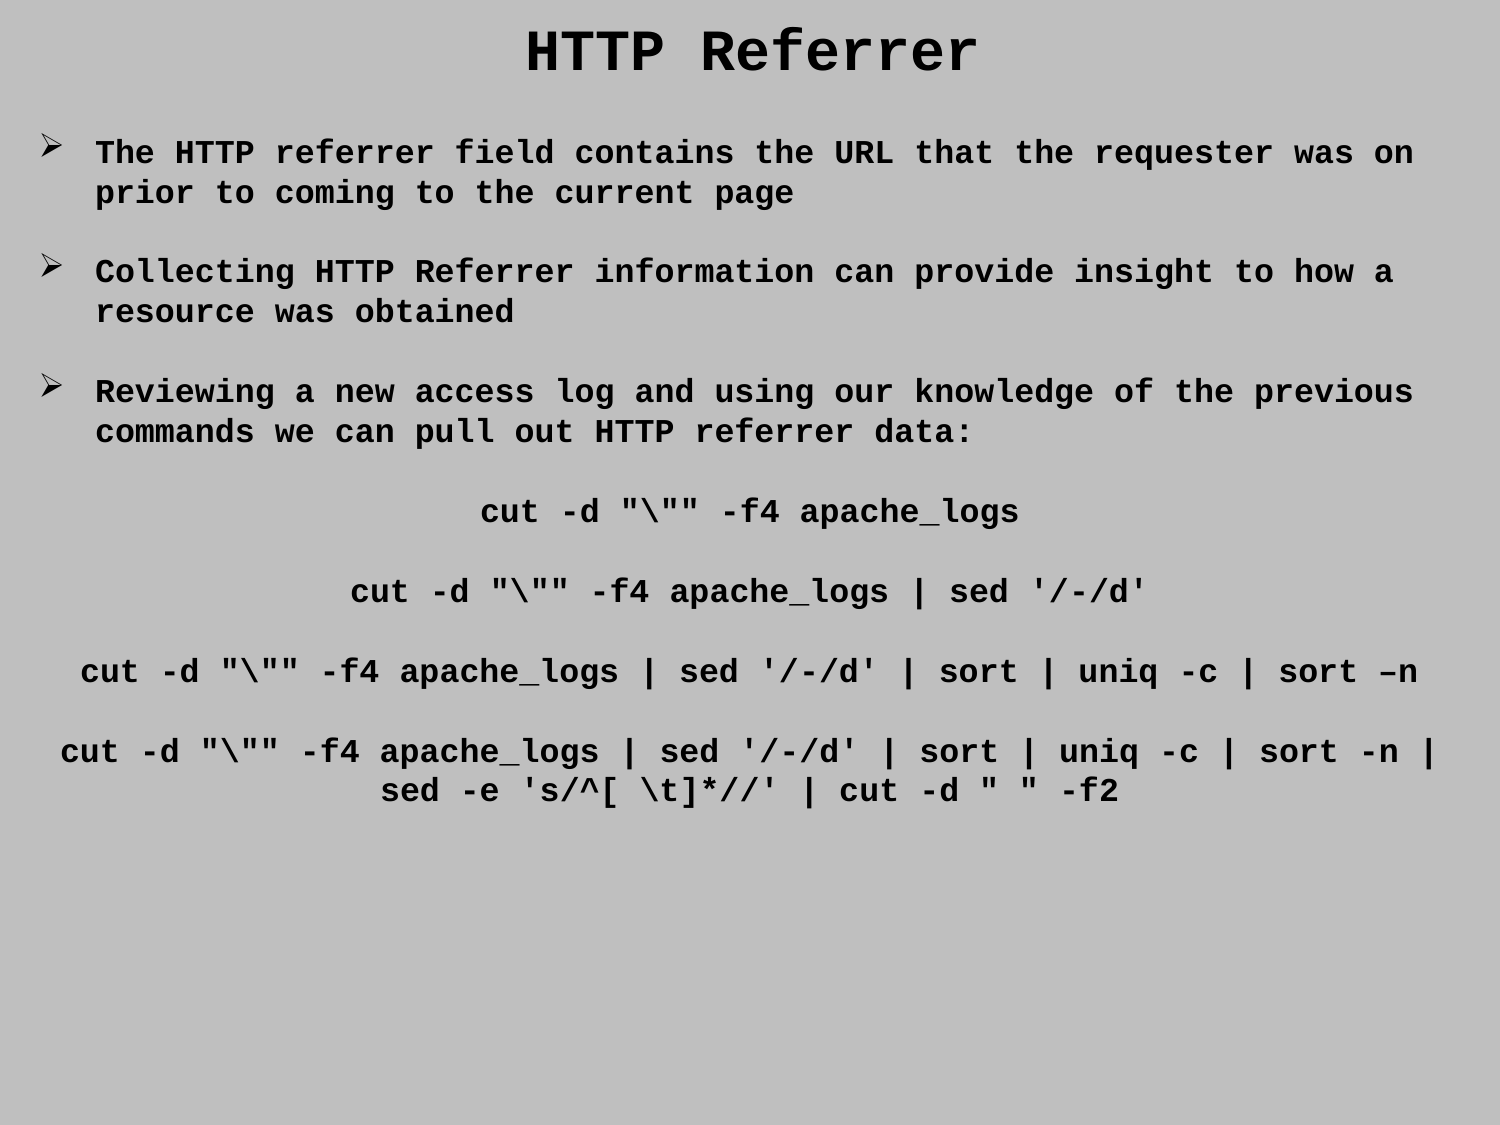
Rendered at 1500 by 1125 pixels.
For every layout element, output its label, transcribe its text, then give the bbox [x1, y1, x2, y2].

text_box HTTP Referrer [85, 12, 1421, 82]
text_box The HTTP referrer field contains the URL that the requester was on prior to coming to the current page Collecting HTTP Referrer information can provide insight to how a resource was obtained Reviewing a new access log and using our knowledge of the previous commands we can pull out HTTP referrer data: cut -d "\"" -f4 apache_logs cut -d "\"" -f4 apache_logs | sed '/-/d' cut -d "\"" -f4 apache_logs | sed '/-/d' | sort | uniq -c | sort –n cut -d "\"" -f4 apache_logs | sed '/-/d' | sort | uniq -c | sort -n | sed -e 's/^[ \t]*//' | cut -d " " -f2 [24, 122, 1476, 860]
